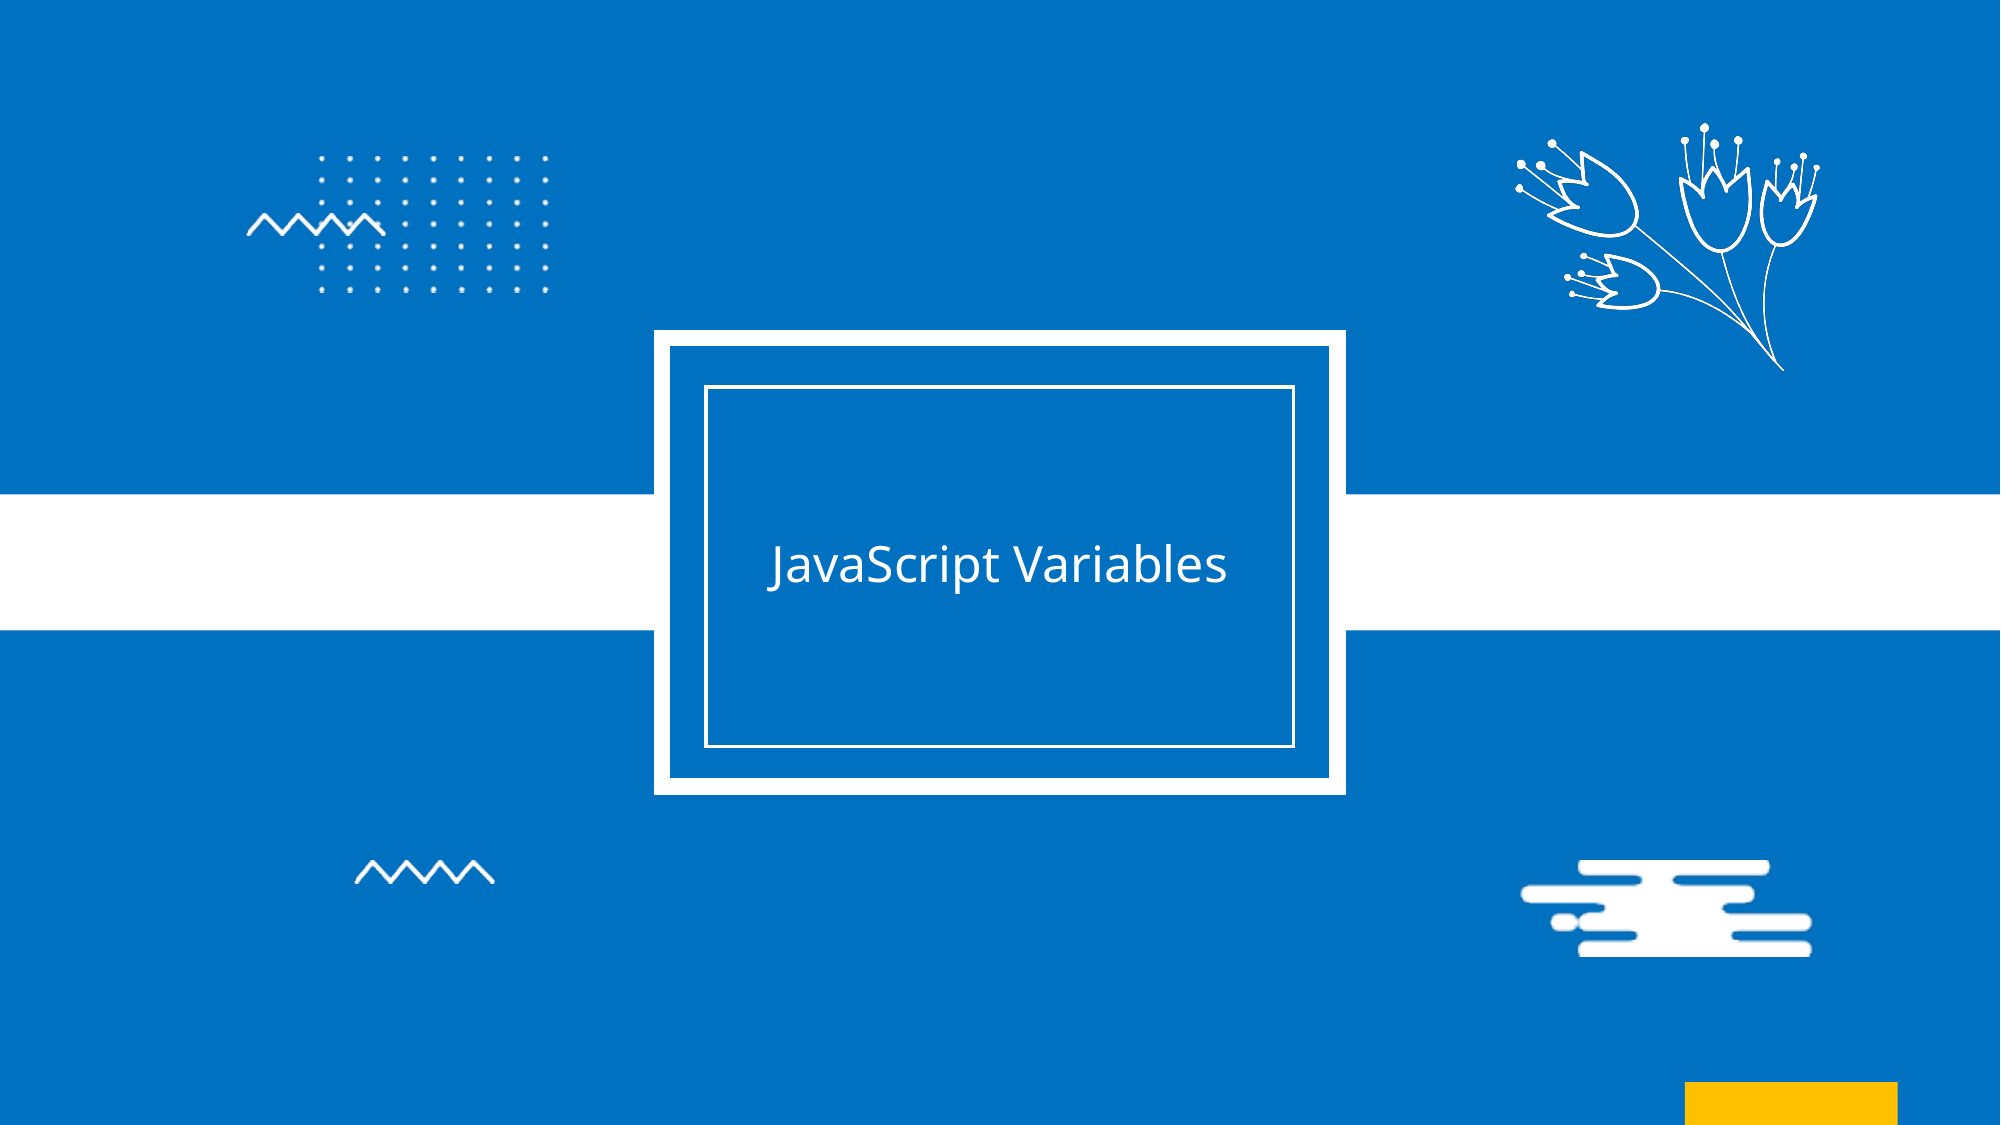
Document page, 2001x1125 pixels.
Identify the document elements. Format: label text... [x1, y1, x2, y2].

picture [1518, 860, 1816, 957]
picture [242, 156, 552, 293]
text_box [0, 494, 663, 631]
text_box JavaScript Variables [662, 338, 1338, 787]
text_box [706, 387, 1294, 747]
picture [350, 860, 500, 884]
picture [1516, 94, 1820, 400]
text_box [1684, 1082, 1898, 1125]
text_box [1339, 494, 2000, 631]
